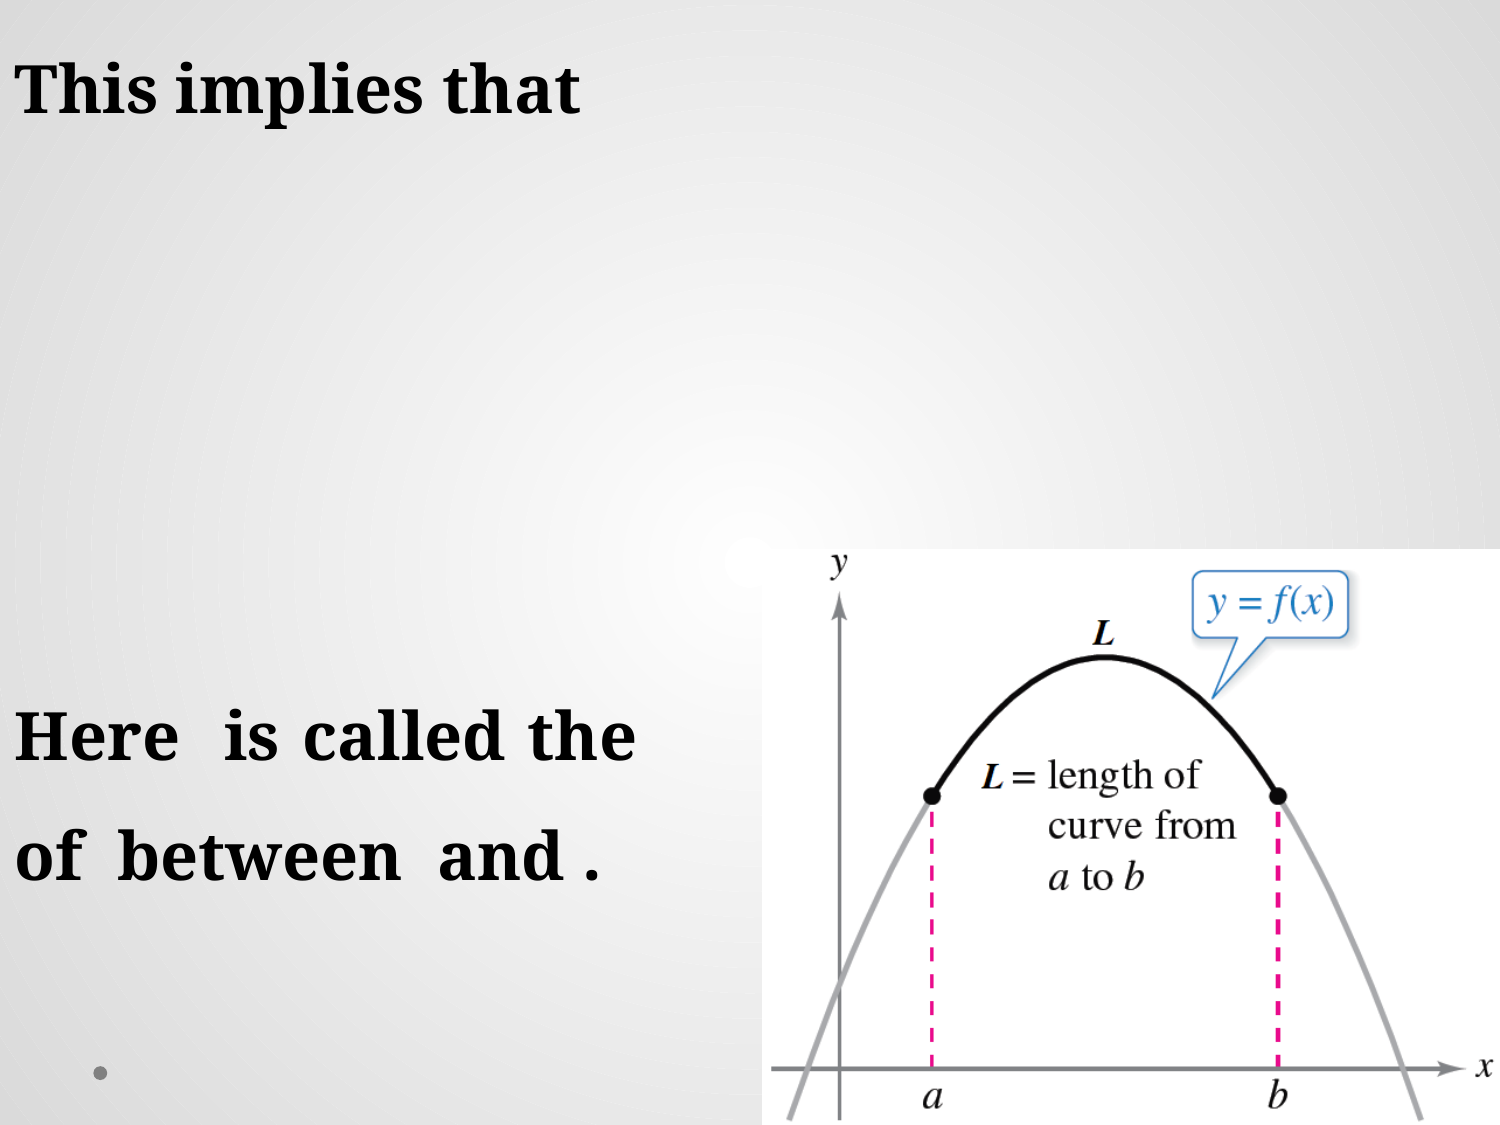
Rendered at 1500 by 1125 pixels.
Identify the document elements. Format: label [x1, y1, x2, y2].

picture [762, 549, 1500, 1125]
